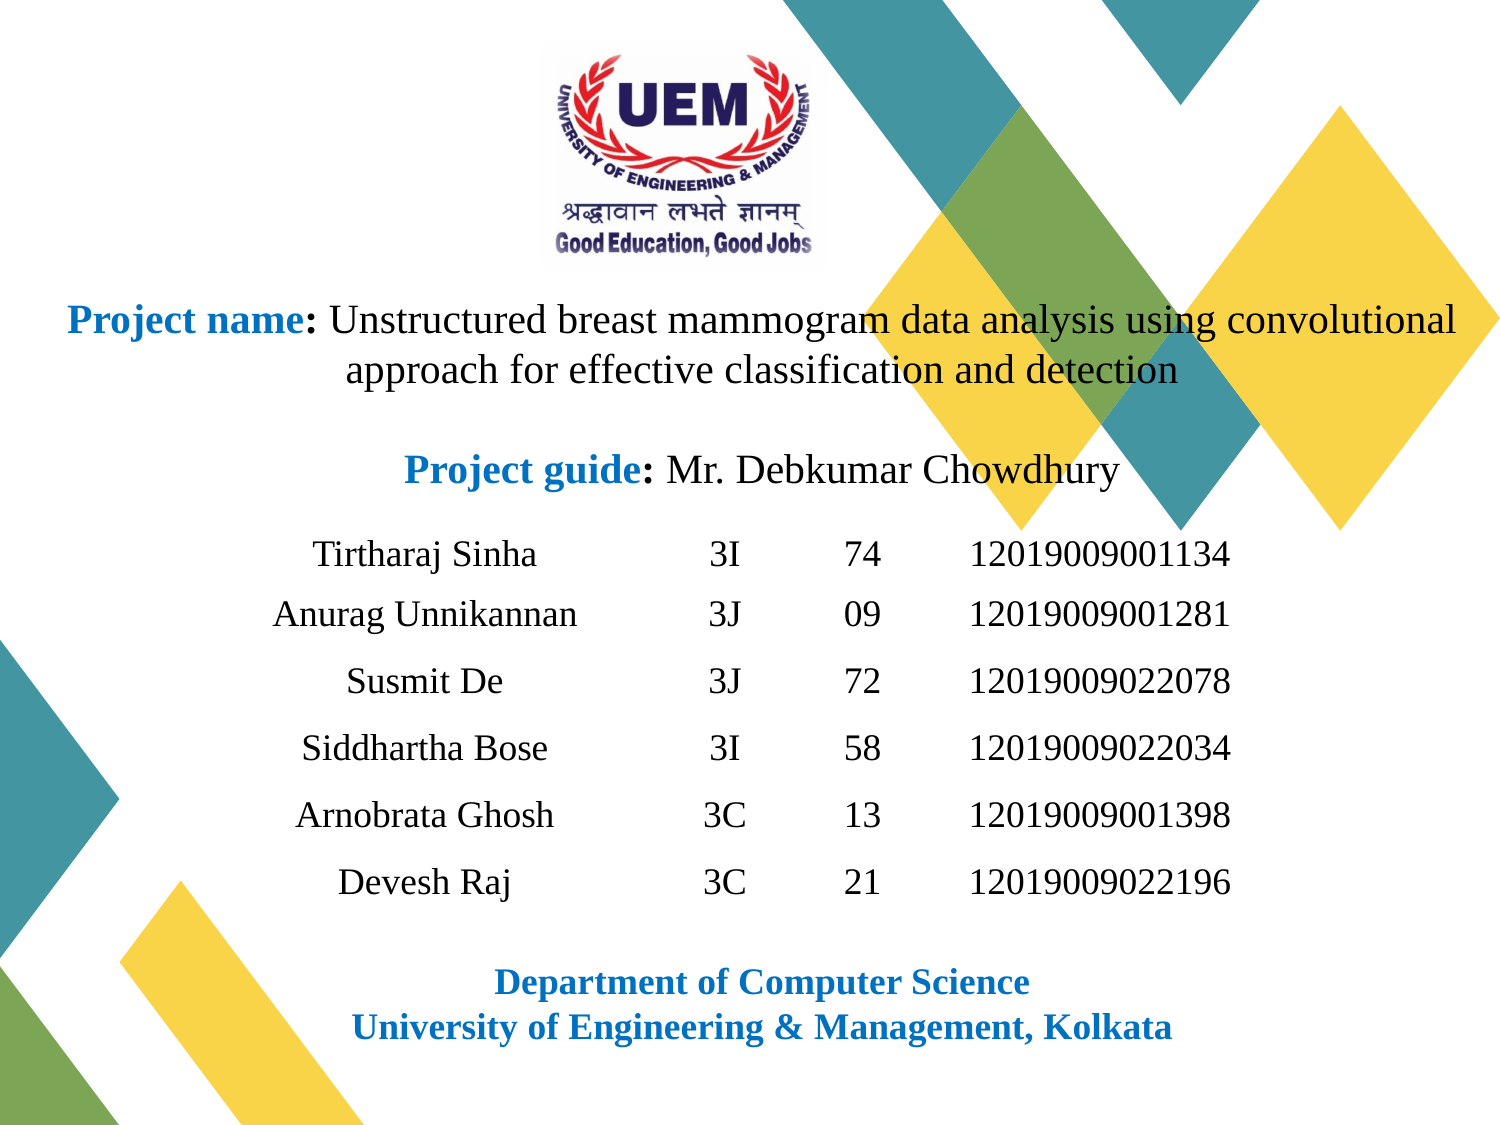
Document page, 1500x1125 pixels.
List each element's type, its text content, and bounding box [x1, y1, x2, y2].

table_header Tirtharaj Sinha [212, 525, 637, 585]
table_cell 13 [812, 787, 912, 854]
table_cell 12019009001281 [912, 585, 1287, 652]
table_cell Susmit De [212, 652, 637, 720]
table_cell 12019009022034 [912, 720, 1287, 787]
table_cell 58 [812, 720, 912, 787]
table_header 3I [637, 525, 812, 585]
table_cell 12019009022196 [912, 854, 1287, 921]
table_cell 12019009022078 [912, 652, 1287, 720]
table_cell 12019009001398 [912, 787, 1287, 854]
table_cell Arnobrata Ghosh [212, 787, 637, 854]
table_header 12019009001134 [912, 525, 1287, 585]
table_header 74 [812, 525, 912, 585]
table_cell 3J [637, 652, 812, 720]
table_cell 72 [812, 652, 912, 720]
table_cell 21 [812, 854, 912, 921]
table_cell Siddhartha Bose [212, 720, 637, 787]
table_cell Devesh Raj [212, 854, 637, 921]
table_cell 3C [637, 854, 812, 921]
picture [537, 37, 829, 275]
table_cell 3I [637, 720, 812, 787]
table_cell 09 [812, 585, 912, 652]
table_cell Anurag Unnikannan [212, 585, 637, 652]
table_cell 3C [637, 787, 812, 854]
table_cell 3J [637, 585, 812, 652]
text_box Project name: Unstructured breast mammogram data analysis using convolutional approach for effective classification and detection Project guide: Mr. Debkumar Chowdhury Department of Computer Science University of Engineering & Management, Kolkata [49, 24, 1475, 1055]
